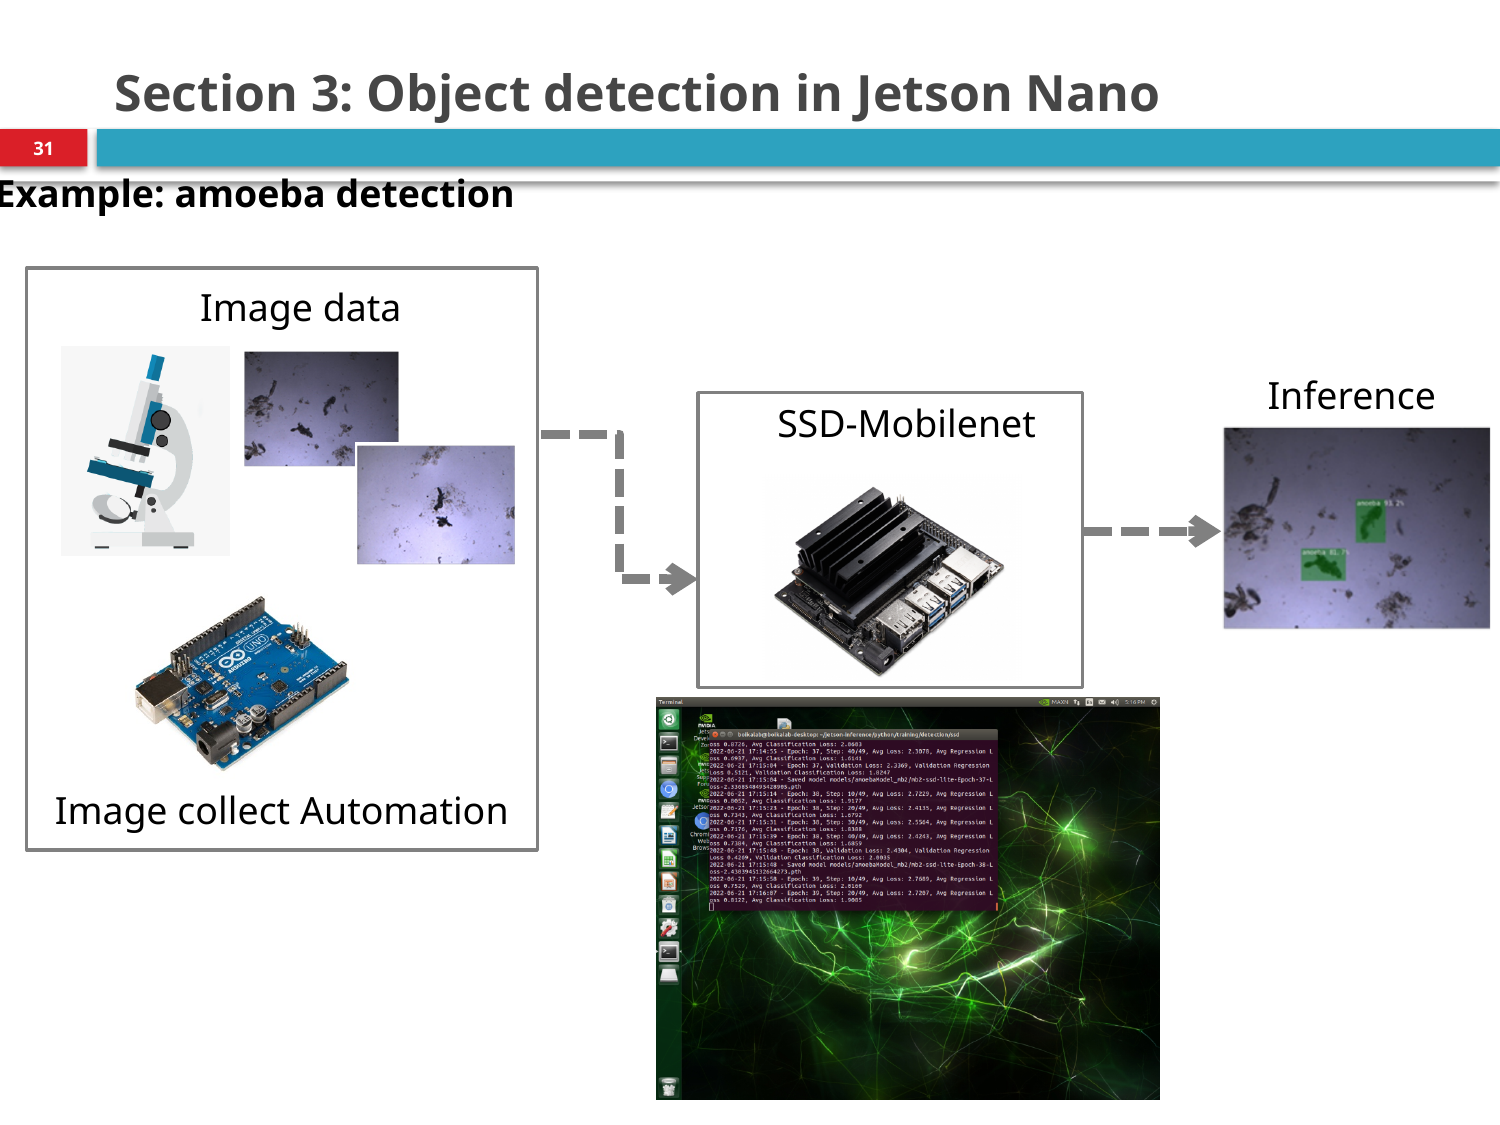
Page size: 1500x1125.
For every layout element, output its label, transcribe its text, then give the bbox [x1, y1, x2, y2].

picture [655, 697, 1160, 1101]
text_box Inference [1252, 364, 1461, 415]
picture [125, 570, 356, 801]
picture [1213, 416, 1500, 634]
text_box Example: amoeba detection [0, 162, 531, 223]
picture [60, 345, 230, 556]
text_box Image collect Automation [40, 779, 524, 840]
picture [762, 474, 1022, 681]
title Section 3: Object detection in Jetson Nano [99, 25, 1438, 129]
text_box [25, 266, 539, 852]
text_box [696, 391, 1084, 689]
slide_number 31 [0, 129, 88, 162]
picture [240, 345, 519, 565]
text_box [541, 433, 699, 580]
